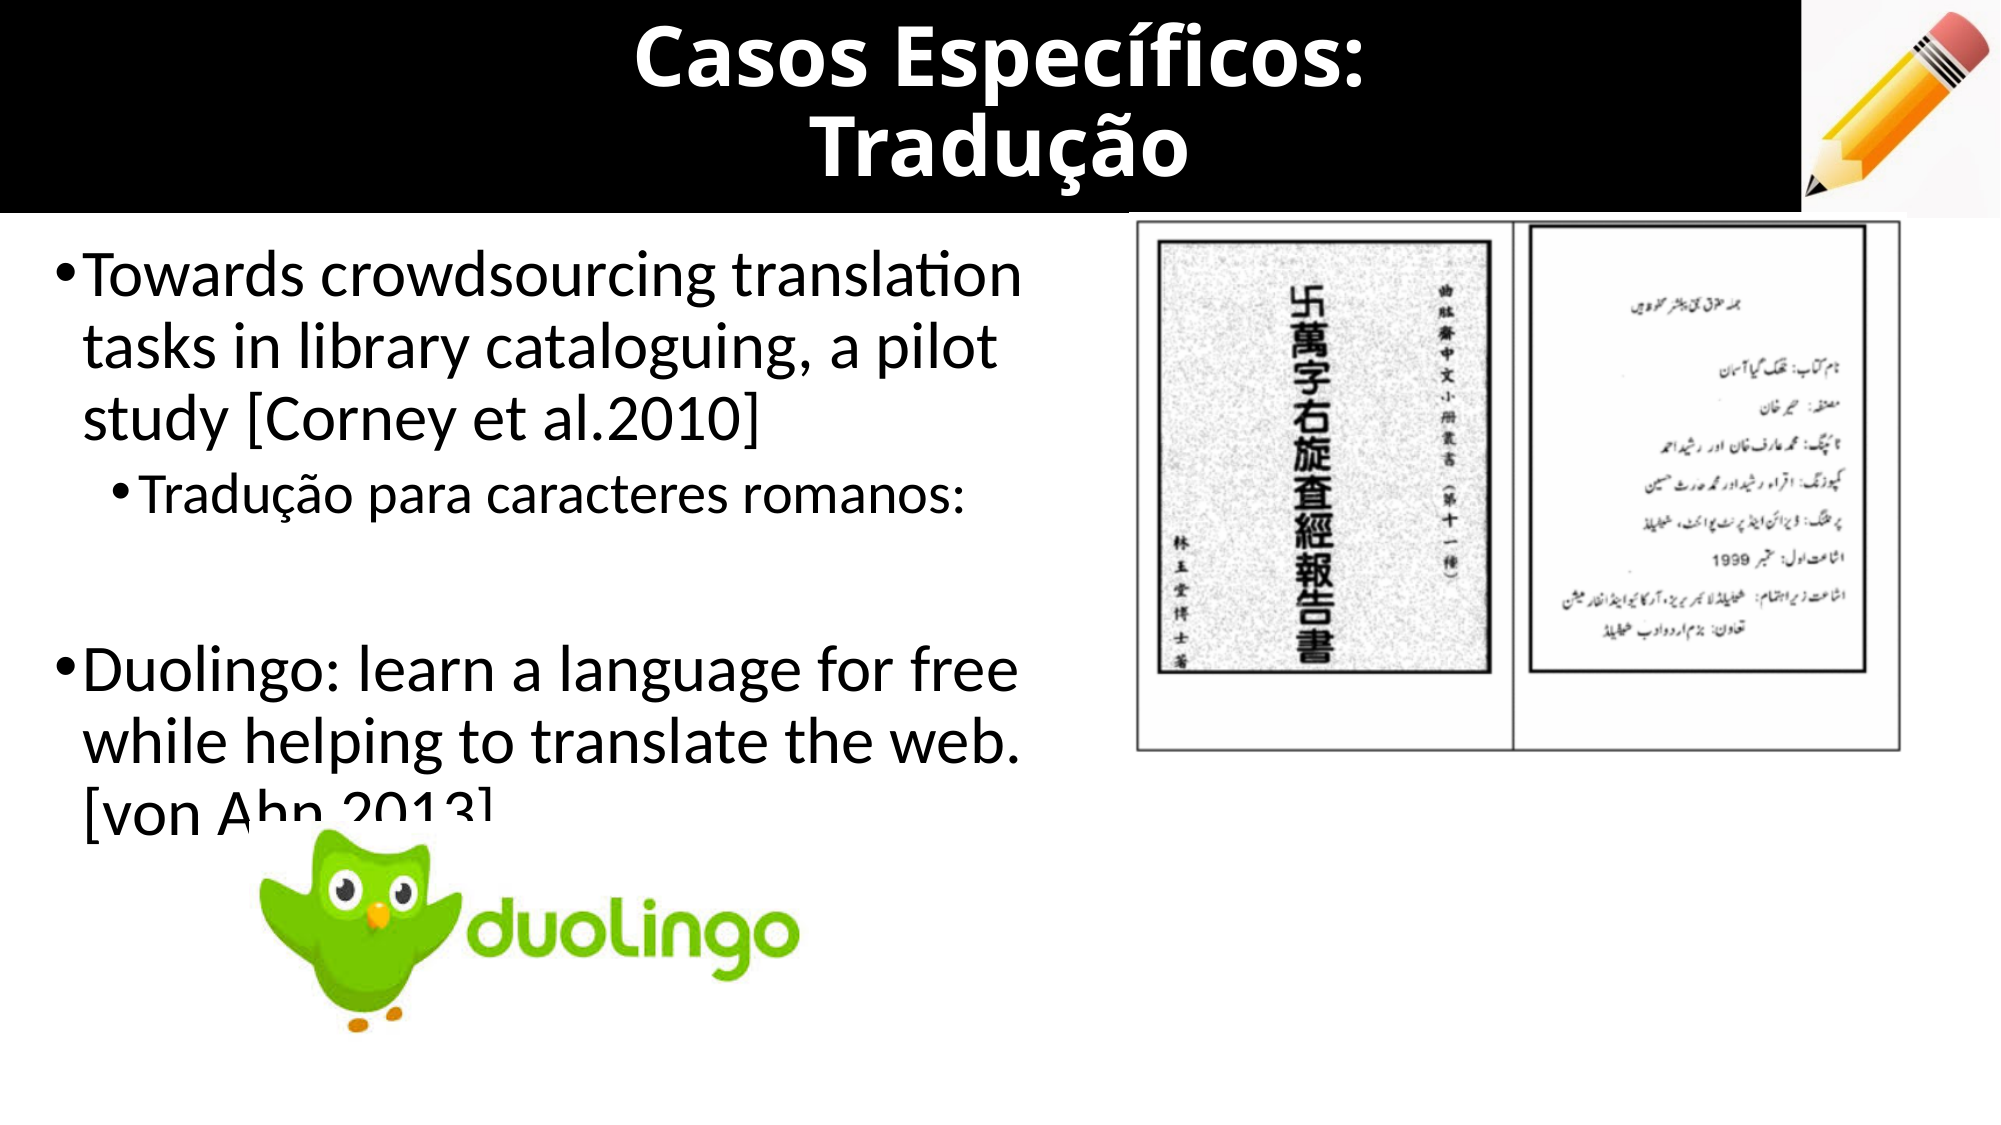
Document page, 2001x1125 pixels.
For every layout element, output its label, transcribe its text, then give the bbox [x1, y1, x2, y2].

title Casos Específicos: Tradução [0, 0, 1801, 213]
picture [249, 821, 809, 1043]
picture [1129, 0, 2000, 759]
list Towards crowdsourcing translation tasks in library cataloguing, a pilot study [Corney et al.2010] Tradução para caracteres romanos: Duolingo: learn a language for free while helping to translate the web.[von Ahn 2013] [39, 231, 1130, 1024]
